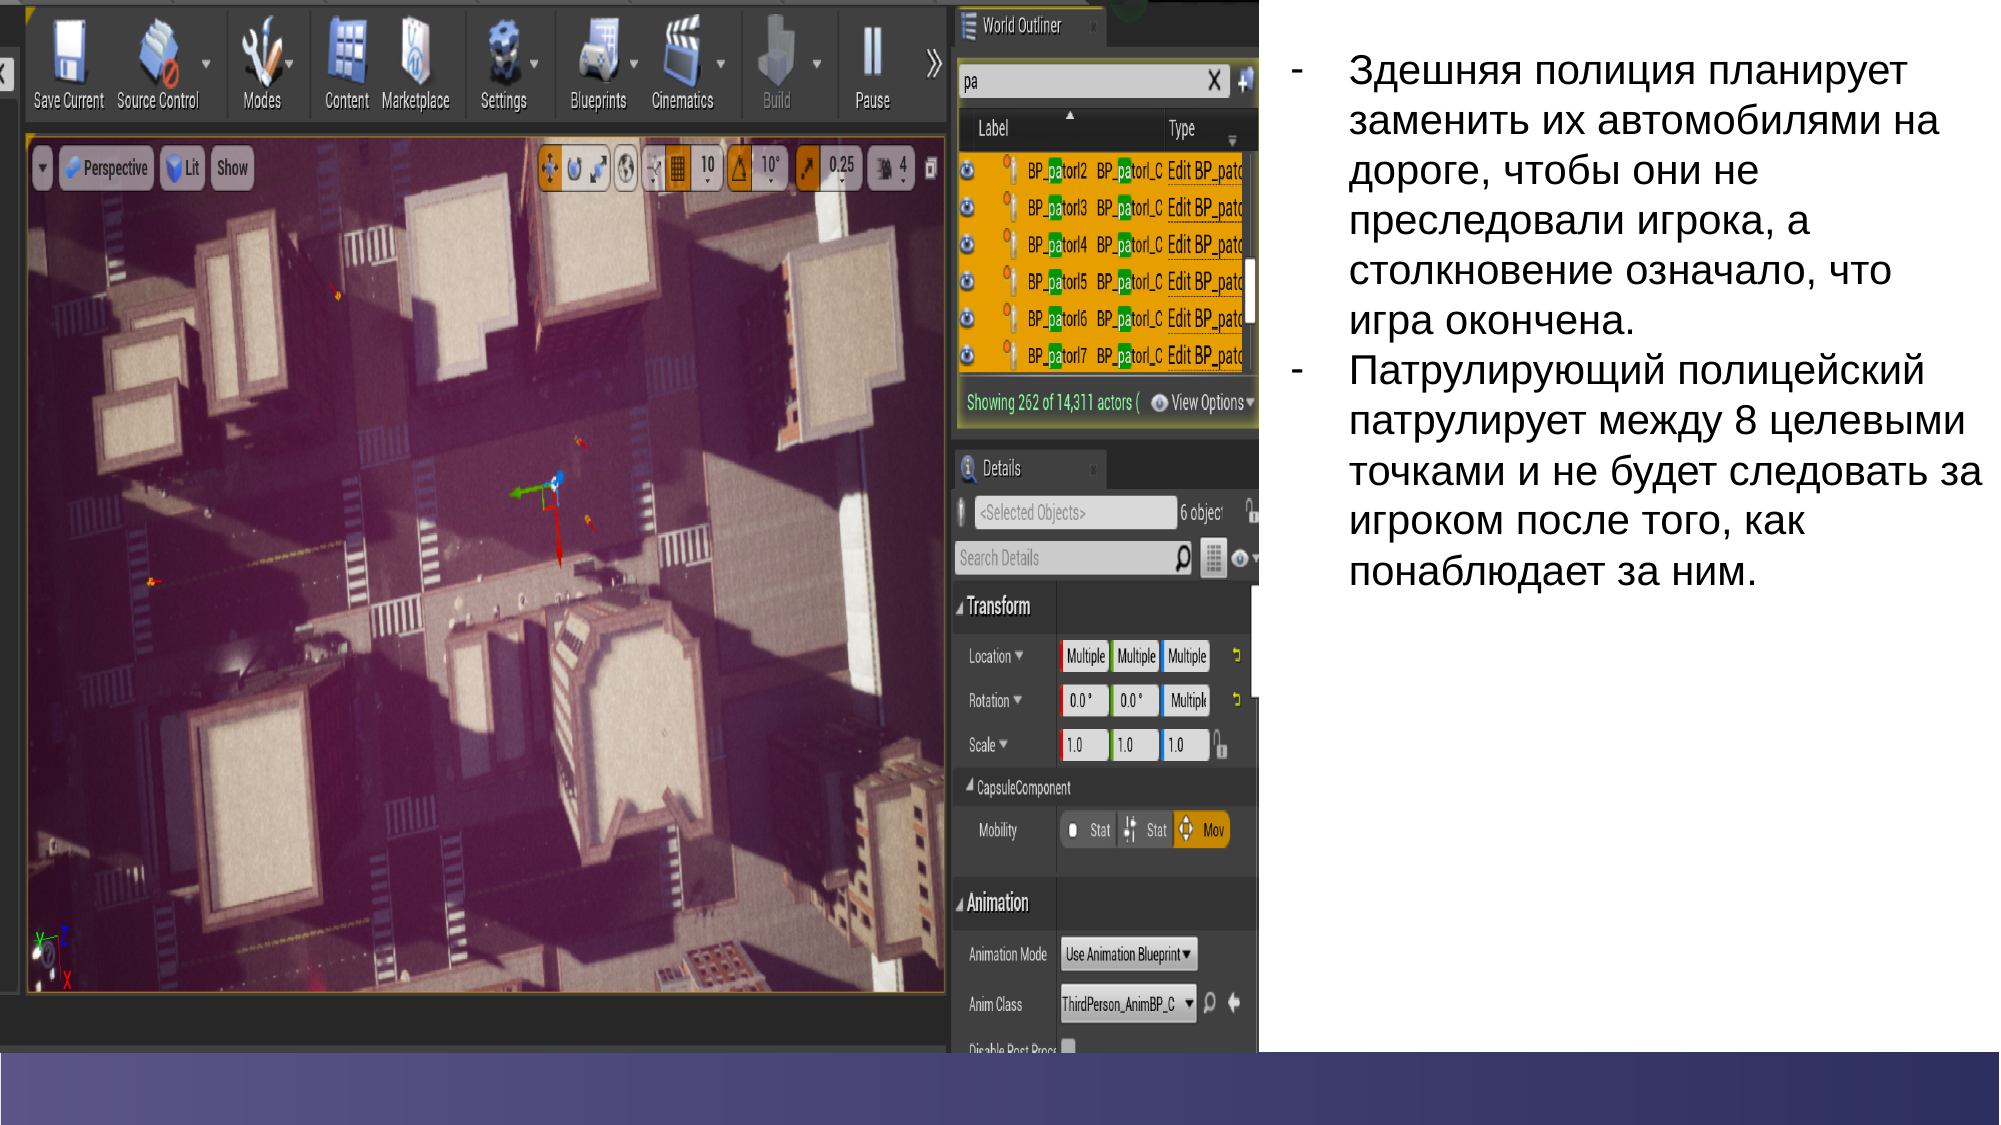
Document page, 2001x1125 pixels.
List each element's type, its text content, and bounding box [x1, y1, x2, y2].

text_box Здешняя полиция планирует заменить их автомобилями на дороге, чтобы они не преследовали игрока, а столкновение означало, что игра окончена. Патрулирующий полицейский патрулирует между 8 целевыми точками и не будет следовать за игроком после того, как понаблюдает за ним. [1263, 28, 2000, 659]
picture [0, 0, 1259, 1053]
